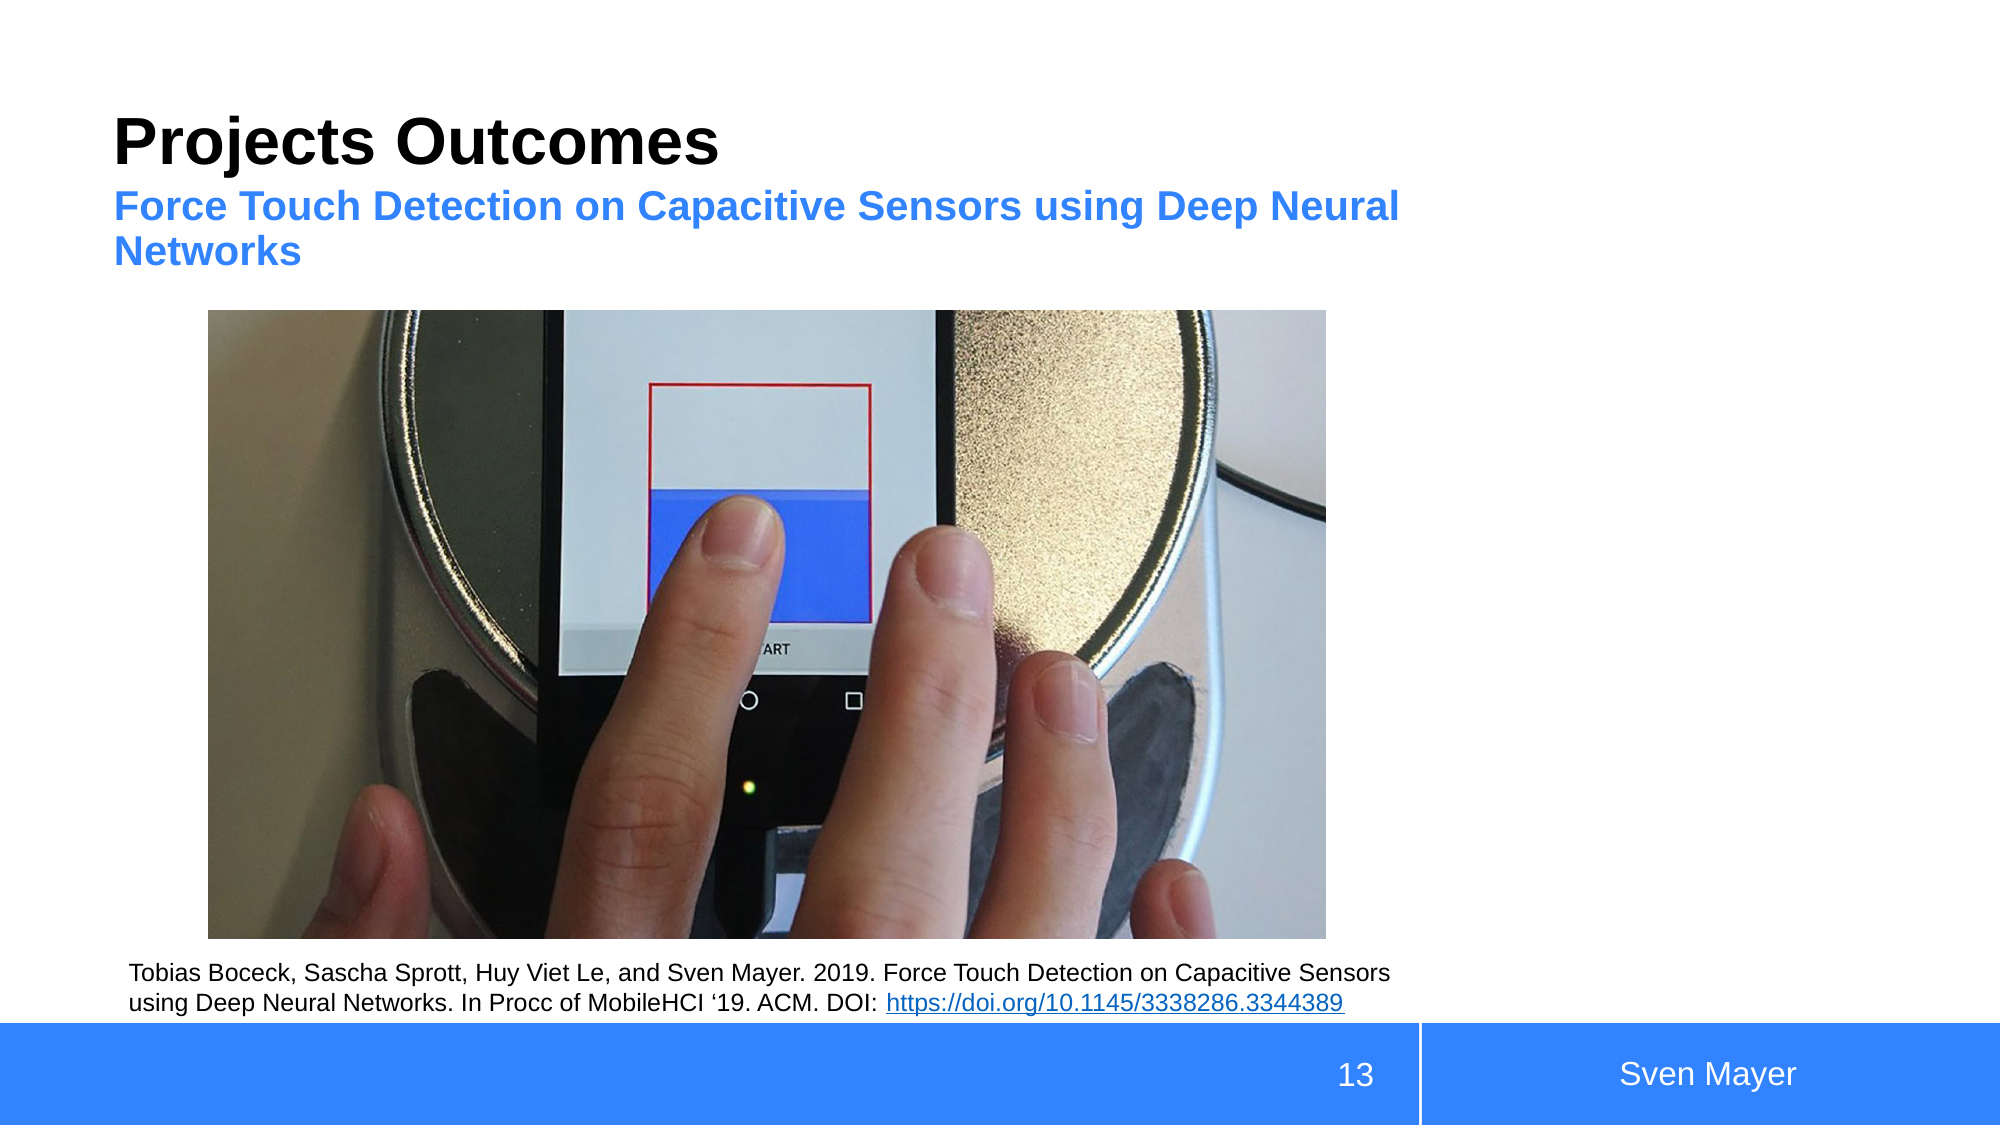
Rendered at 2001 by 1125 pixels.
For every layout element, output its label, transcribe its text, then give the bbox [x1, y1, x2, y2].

title Projects Outcomes [114, 19, 1420, 178]
text_box Tobias Boceck, Sascha Sprott, Huy Viet Le, and Sven Mayer. 2019. Force Touch Detection on Capacitive Sensors using Deep Neural Networks. In Procc of MobileHCI ‘19. ACM. DOI: https://doi.org/10.1145/3338286.3344389 [113, 949, 1420, 1024]
slide_number 13 [1260, 1043, 1390, 1104]
picture [208, 310, 1326, 939]
list Force Touch Detection on Capacitive Sensors using Deep Neural Networks [114, 178, 1420, 262]
footer Sven Mayer [1442, 1042, 1975, 1102]
